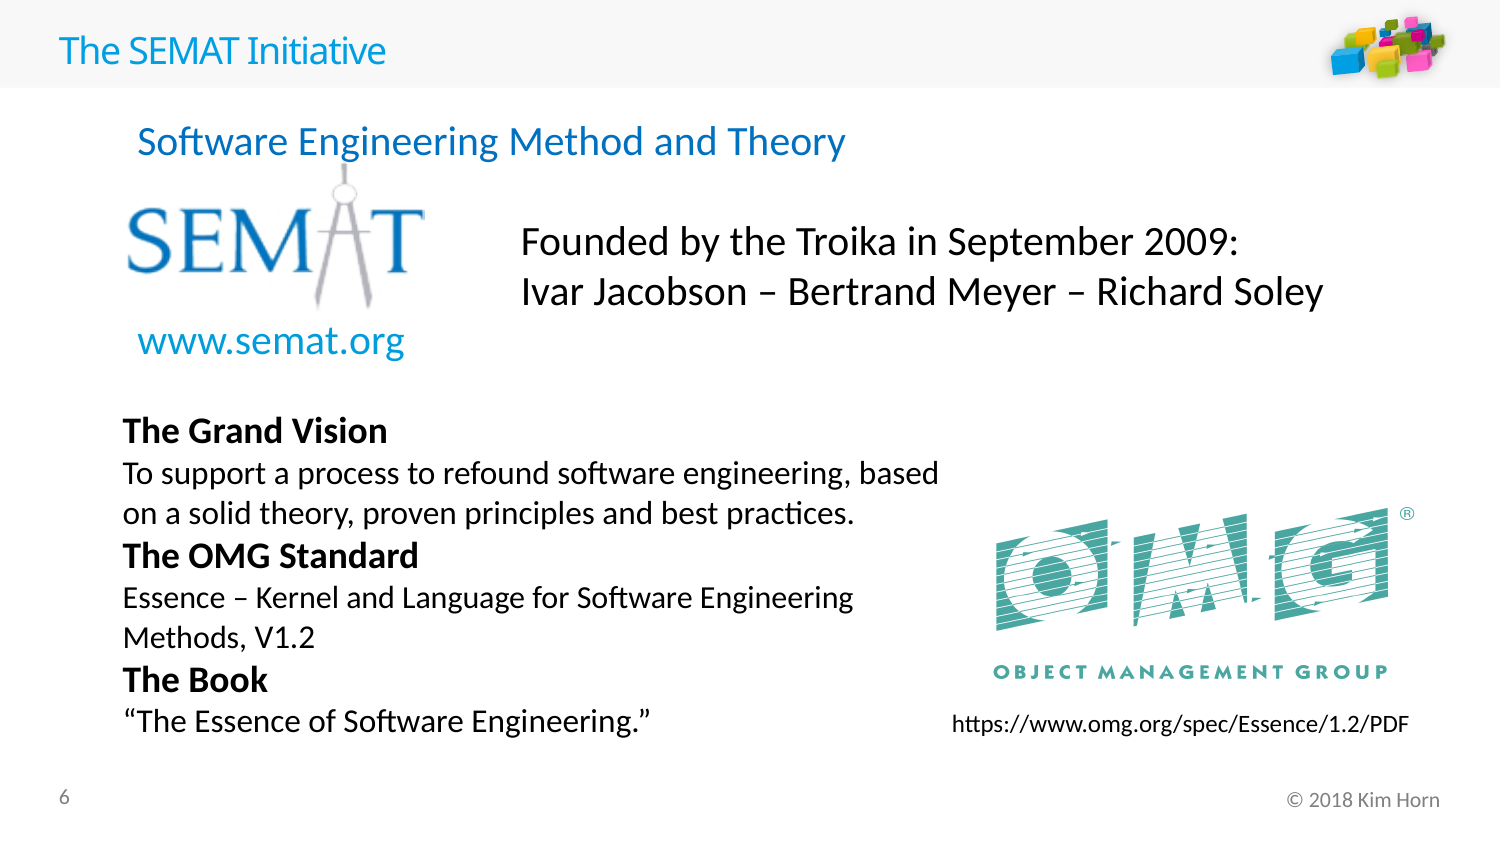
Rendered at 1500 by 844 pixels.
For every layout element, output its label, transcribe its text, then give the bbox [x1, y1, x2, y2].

title The SEMAT Initiative [58, 31, 1267, 73]
text_box The Grand Vision To support a process to refound software engineering, based on a solid theory, proven principles and best practices. The OMG Standard Essence – Kernel and Language for Software Engineering Methods, V1.2 The Book “The Essence of Software Engineering.” [107, 399, 976, 787]
picture [122, 145, 425, 313]
picture [975, 503, 1431, 689]
text_box https://www.omg.org/spec/Essence/1.2/PDF [937, 700, 1426, 745]
text_box Software Engineering Method and Theory Founded by the Troika in September 2009: Ivar Jacobson – Bertrand Meyer – Richard Soley www.semat.org [122, 105, 1365, 371]
